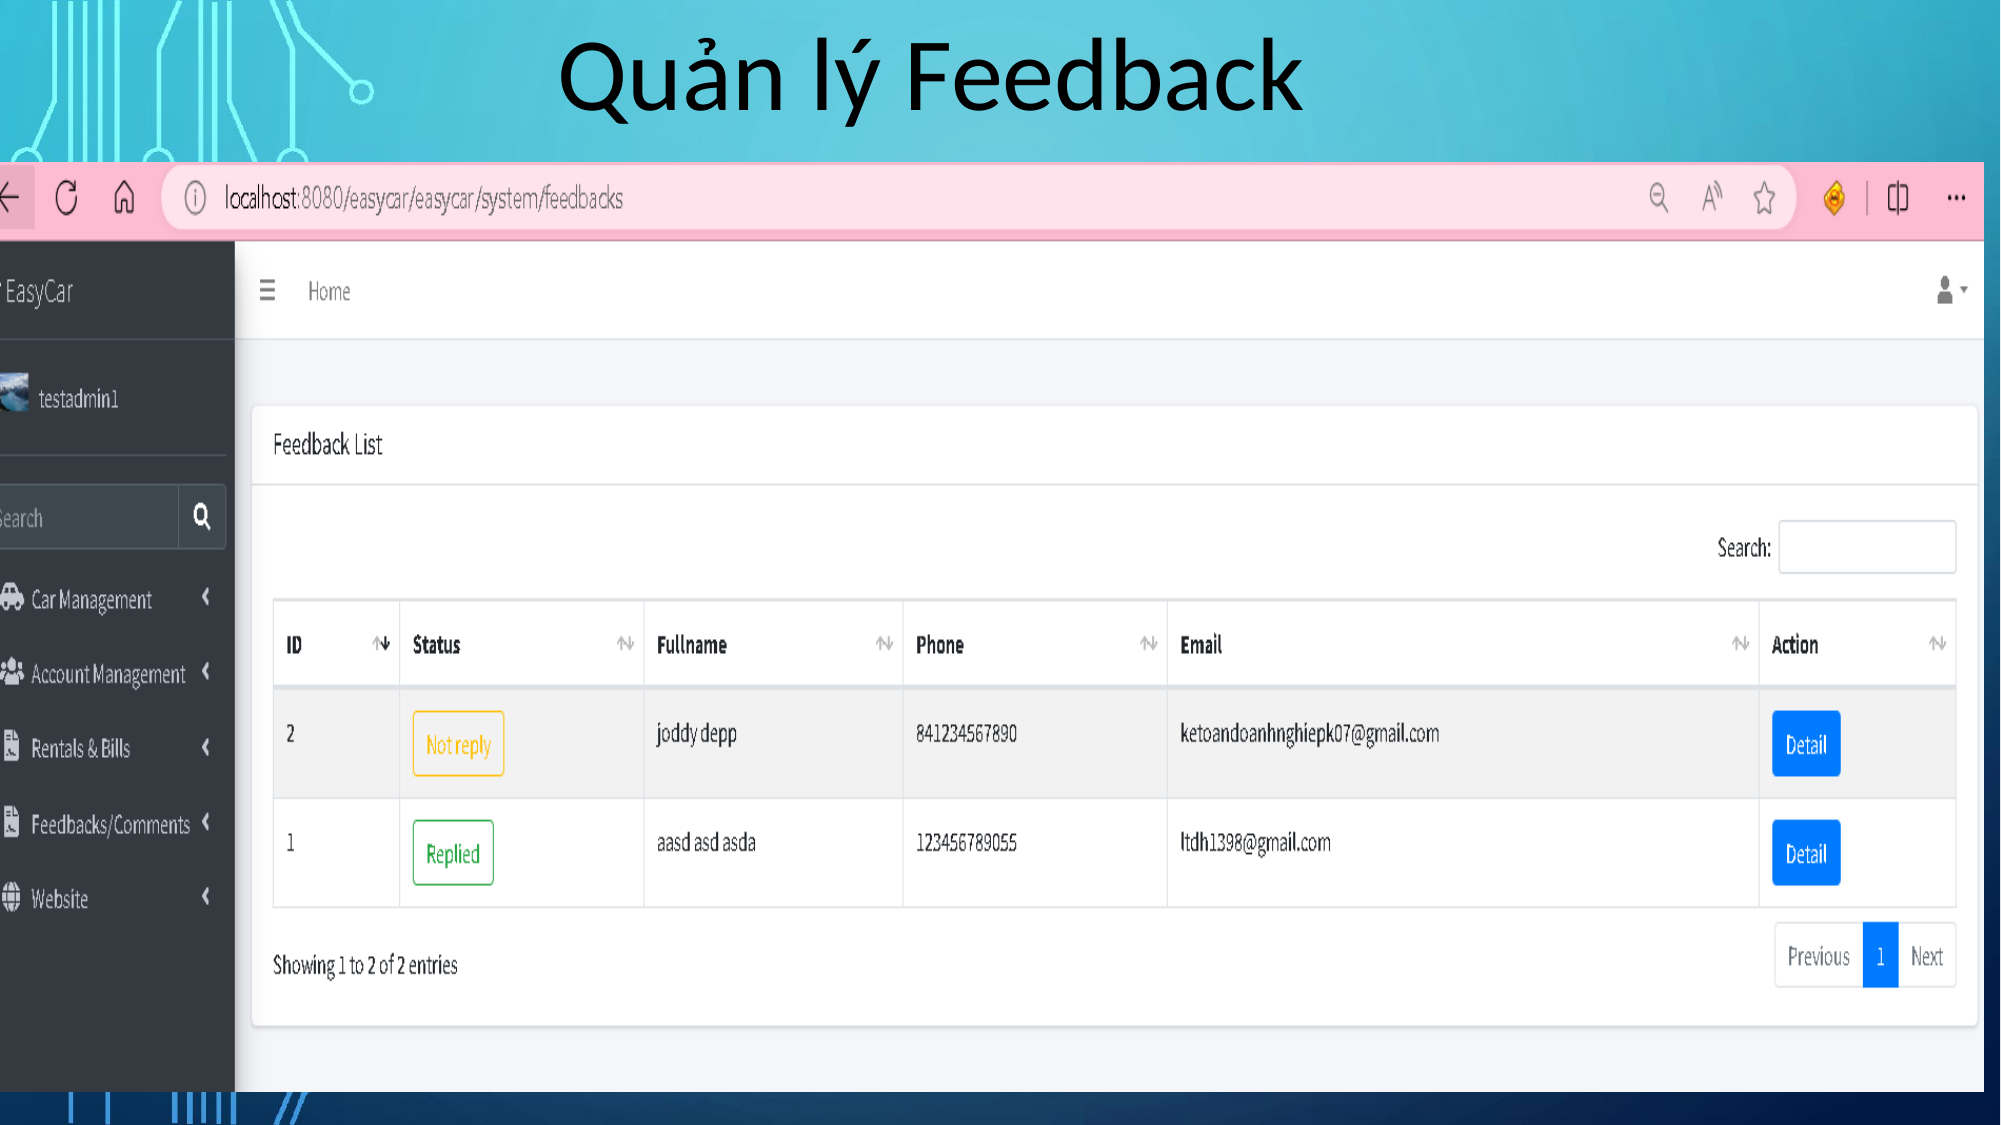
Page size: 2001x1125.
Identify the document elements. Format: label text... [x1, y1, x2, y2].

picture [0, 0, 2001, 1125]
subtitle Quản lý Feedback [0, 0, 1864, 162]
